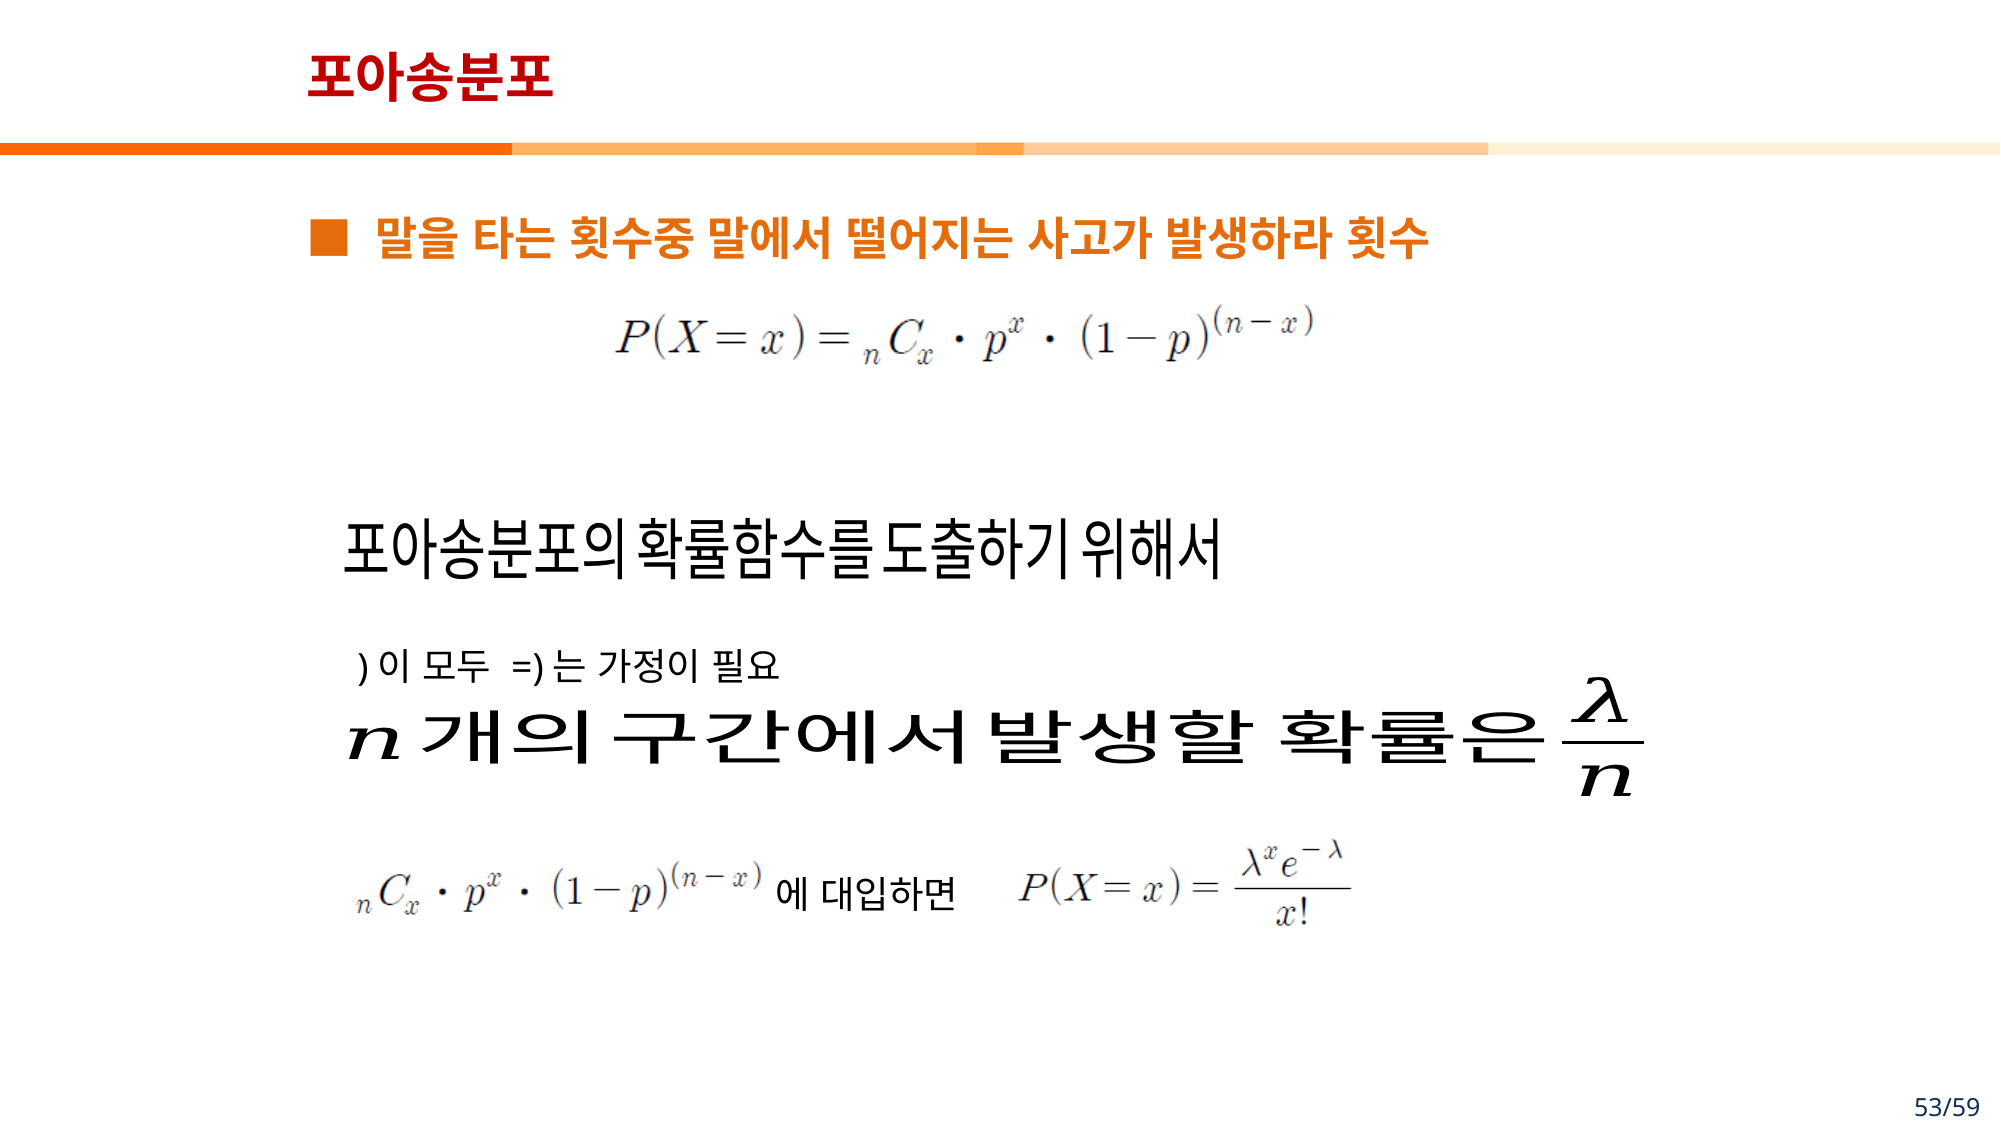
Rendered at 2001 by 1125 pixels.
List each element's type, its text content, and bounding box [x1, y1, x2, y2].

picture [610, 300, 1320, 372]
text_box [351, 833, 1357, 941]
title 포아송분포 [291, 31, 1532, 122]
